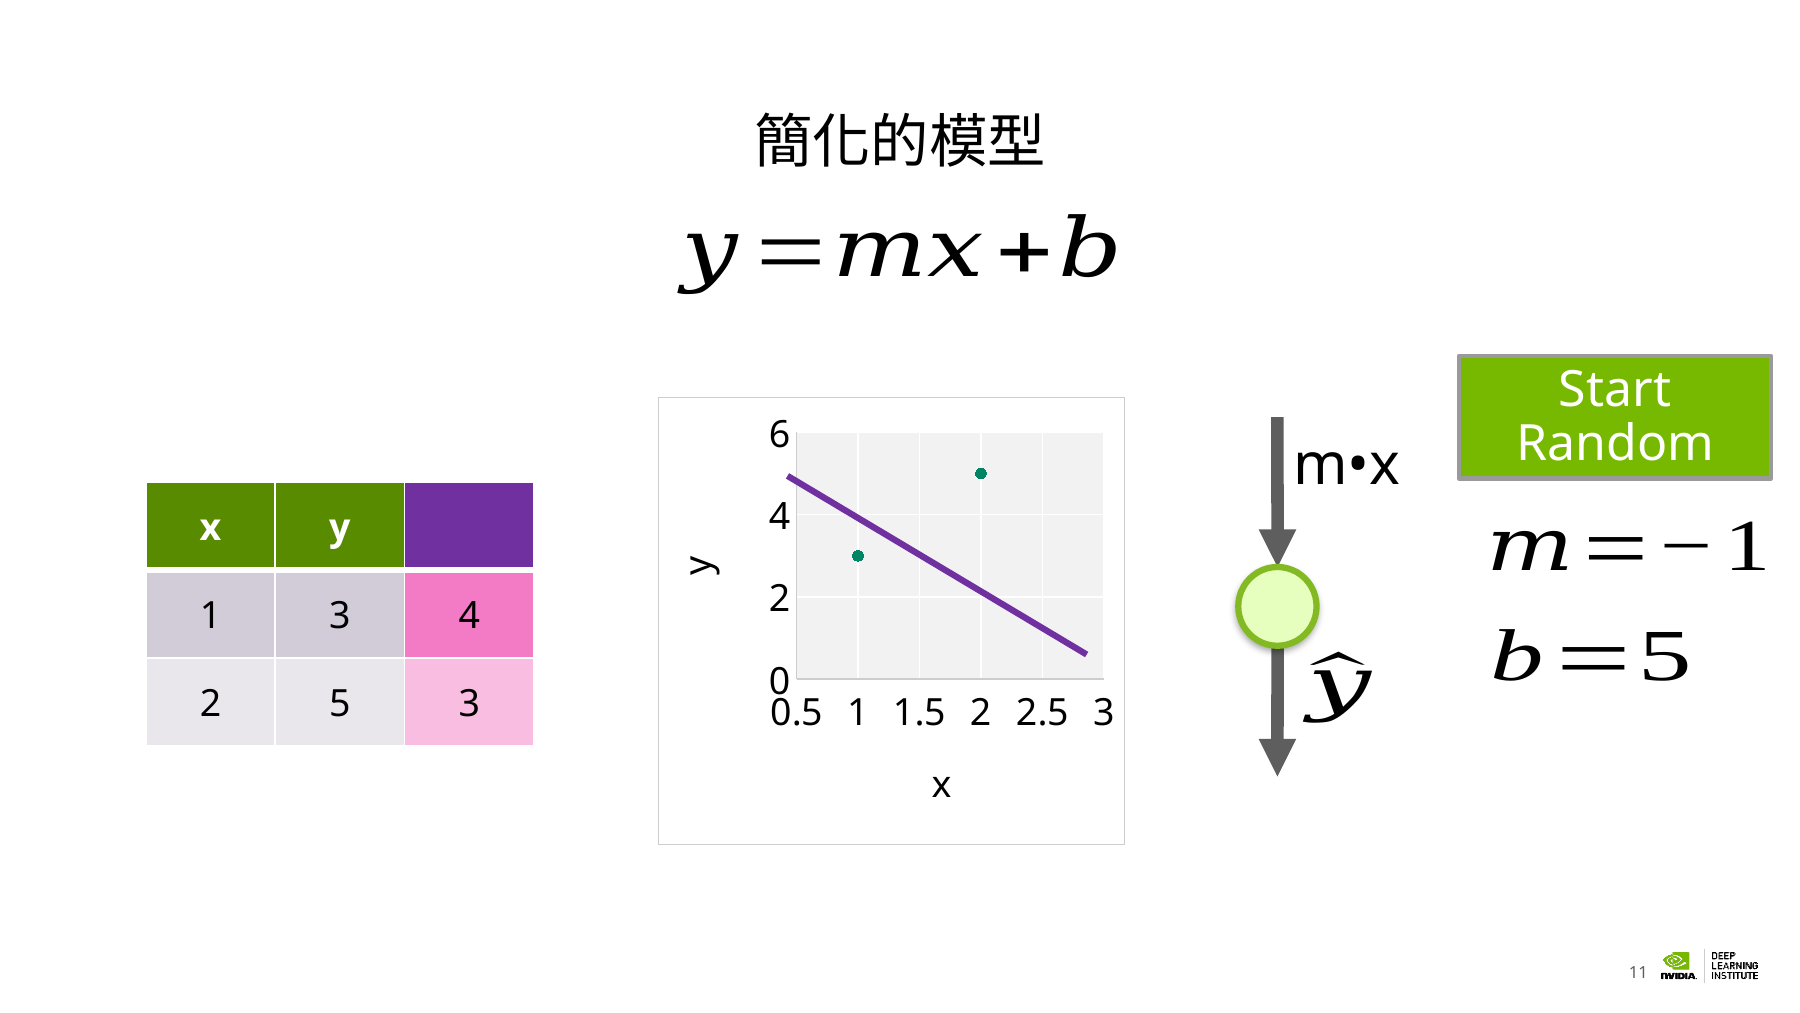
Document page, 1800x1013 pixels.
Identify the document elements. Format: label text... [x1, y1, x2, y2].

title 簡化的模型 [81, 85, 1719, 183]
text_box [1238, 416, 1383, 777]
chart [658, 397, 1125, 845]
picture [1705, 949, 1758, 983]
text_box Start Random [1457, 354, 1773, 481]
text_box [787, 475, 1087, 655]
picture [1661, 949, 1704, 983]
text_box m•x [1387, 424, 1418, 506]
